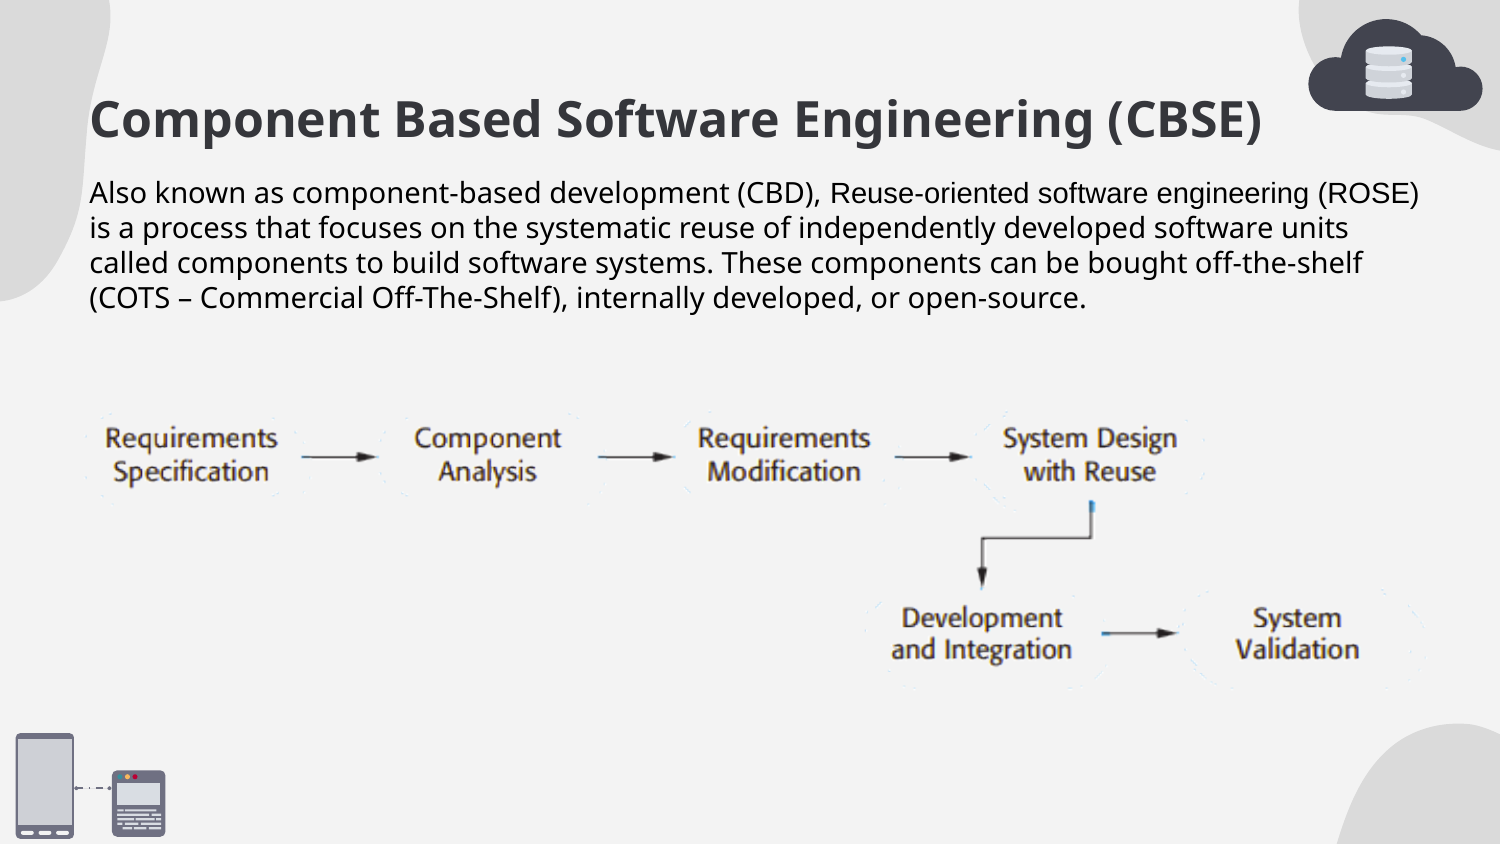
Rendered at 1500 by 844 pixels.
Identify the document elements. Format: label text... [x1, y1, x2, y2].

picture [47, 376, 1453, 718]
title Component Based Software Engineering (CBSE) [74, 72, 1339, 166]
text_box Also known as component-based development (CBD), Reuse-oriented software engineering (ROSE) is a process that focuses on the systematic reuse of independently developed software units called components to build software systems. These components can be bought off-the-shelf (COTS – Commercial Off-The-Shelf), internally developed, or open-source. [74, 166, 1446, 322]
